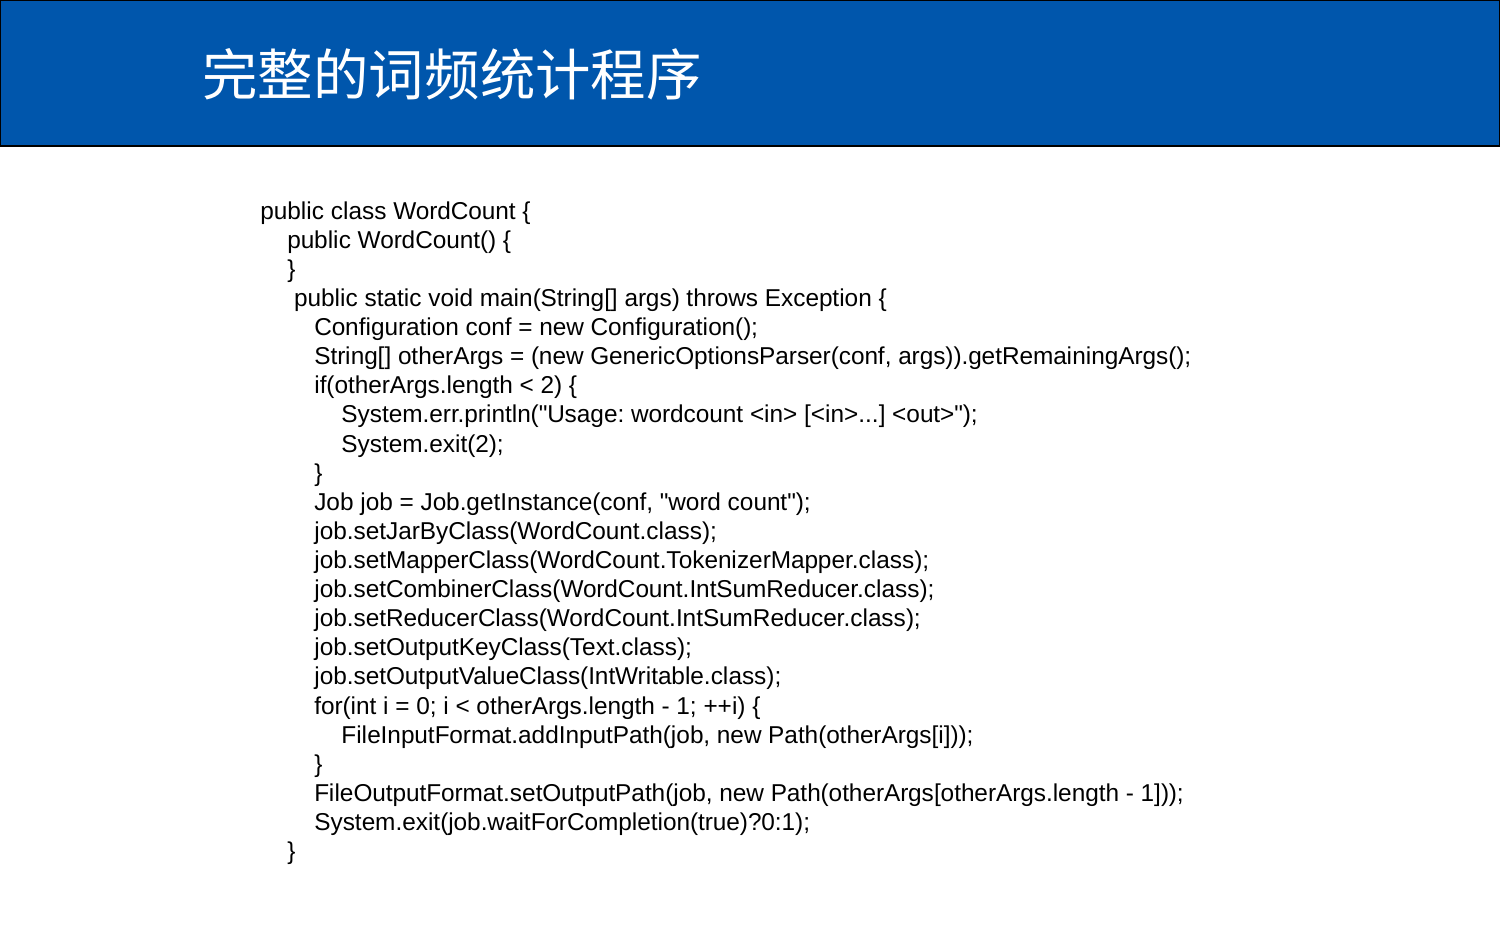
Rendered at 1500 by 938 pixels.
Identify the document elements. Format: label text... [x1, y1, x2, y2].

title 完整的词频统计程序 [187, 10, 1500, 136]
text_box public class WordCount { public WordCount() { } public static void main(String[] args) throws Exception { Configuration conf = new Configuration(); String[] otherArgs = (new GenericOptionsParser(conf, args)).getRemainingArgs(); if(otherArgs.length < 2) { System.err.println("Usage: wordcount <in> [<in>...] <out>"); System.exit(2); } Job job = Job.getInstance(conf, "word count"); job.setJarByClass(WordCount.class); job.setMapperClass(WordCount.TokenizerMapper.class); job.setCombinerClass(WordCount.IntSumReducer.class); job.setReducerClass(WordCount.IntSumReducer.class); job.setOutputKeyClass(Text.class); job.setOutputValueClass(IntWritable.class); for(int i = 0; i < otherArgs.length - 1; ++i) { FileInputFormat.addInputPath(job, new Path(otherArgs[i])); } FileOutputFormat.setOutputPath(job, new Path(otherArgs[otherArgs.length - 1])); System.exit(job.waitForCompletion(true)?0:1); } [245, 187, 1206, 872]
